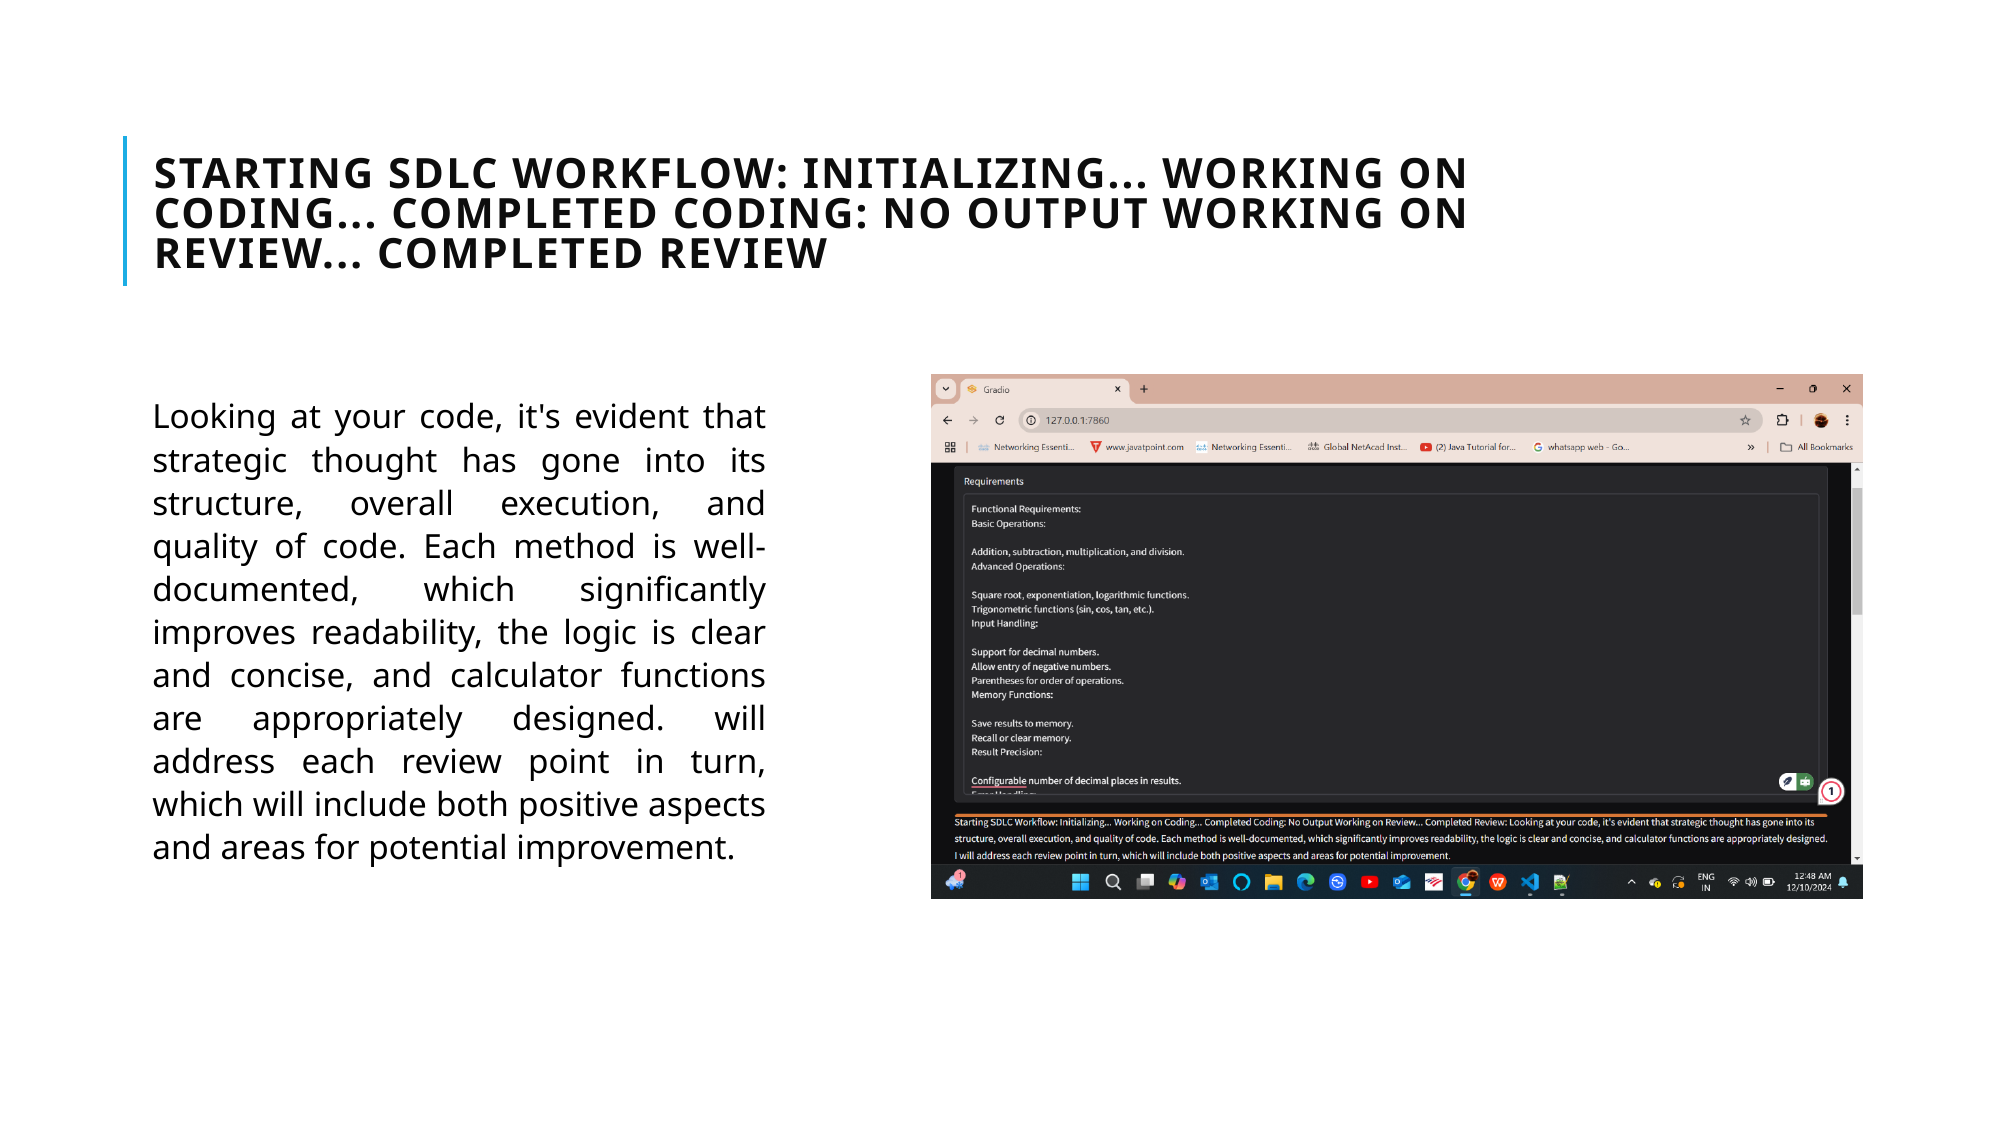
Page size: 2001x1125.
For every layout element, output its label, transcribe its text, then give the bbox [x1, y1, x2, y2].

list Looking at your code, it's evident that strategic thought has gone into its structure, overall execution, and quality of code. Each method is well-documented, which significantly improves readability, the logic is clear and concise, and calculator functions are appropriately designed. will address each review point in turn, which will include both positive aspects and areas for potential improvement. [137, 385, 783, 934]
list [930, 374, 1863, 899]
title Starting SDLC Workflow: Initializing... Working on Coding... Completed Coding: No Output Working on Review... Completed Review [138, 155, 1623, 279]
